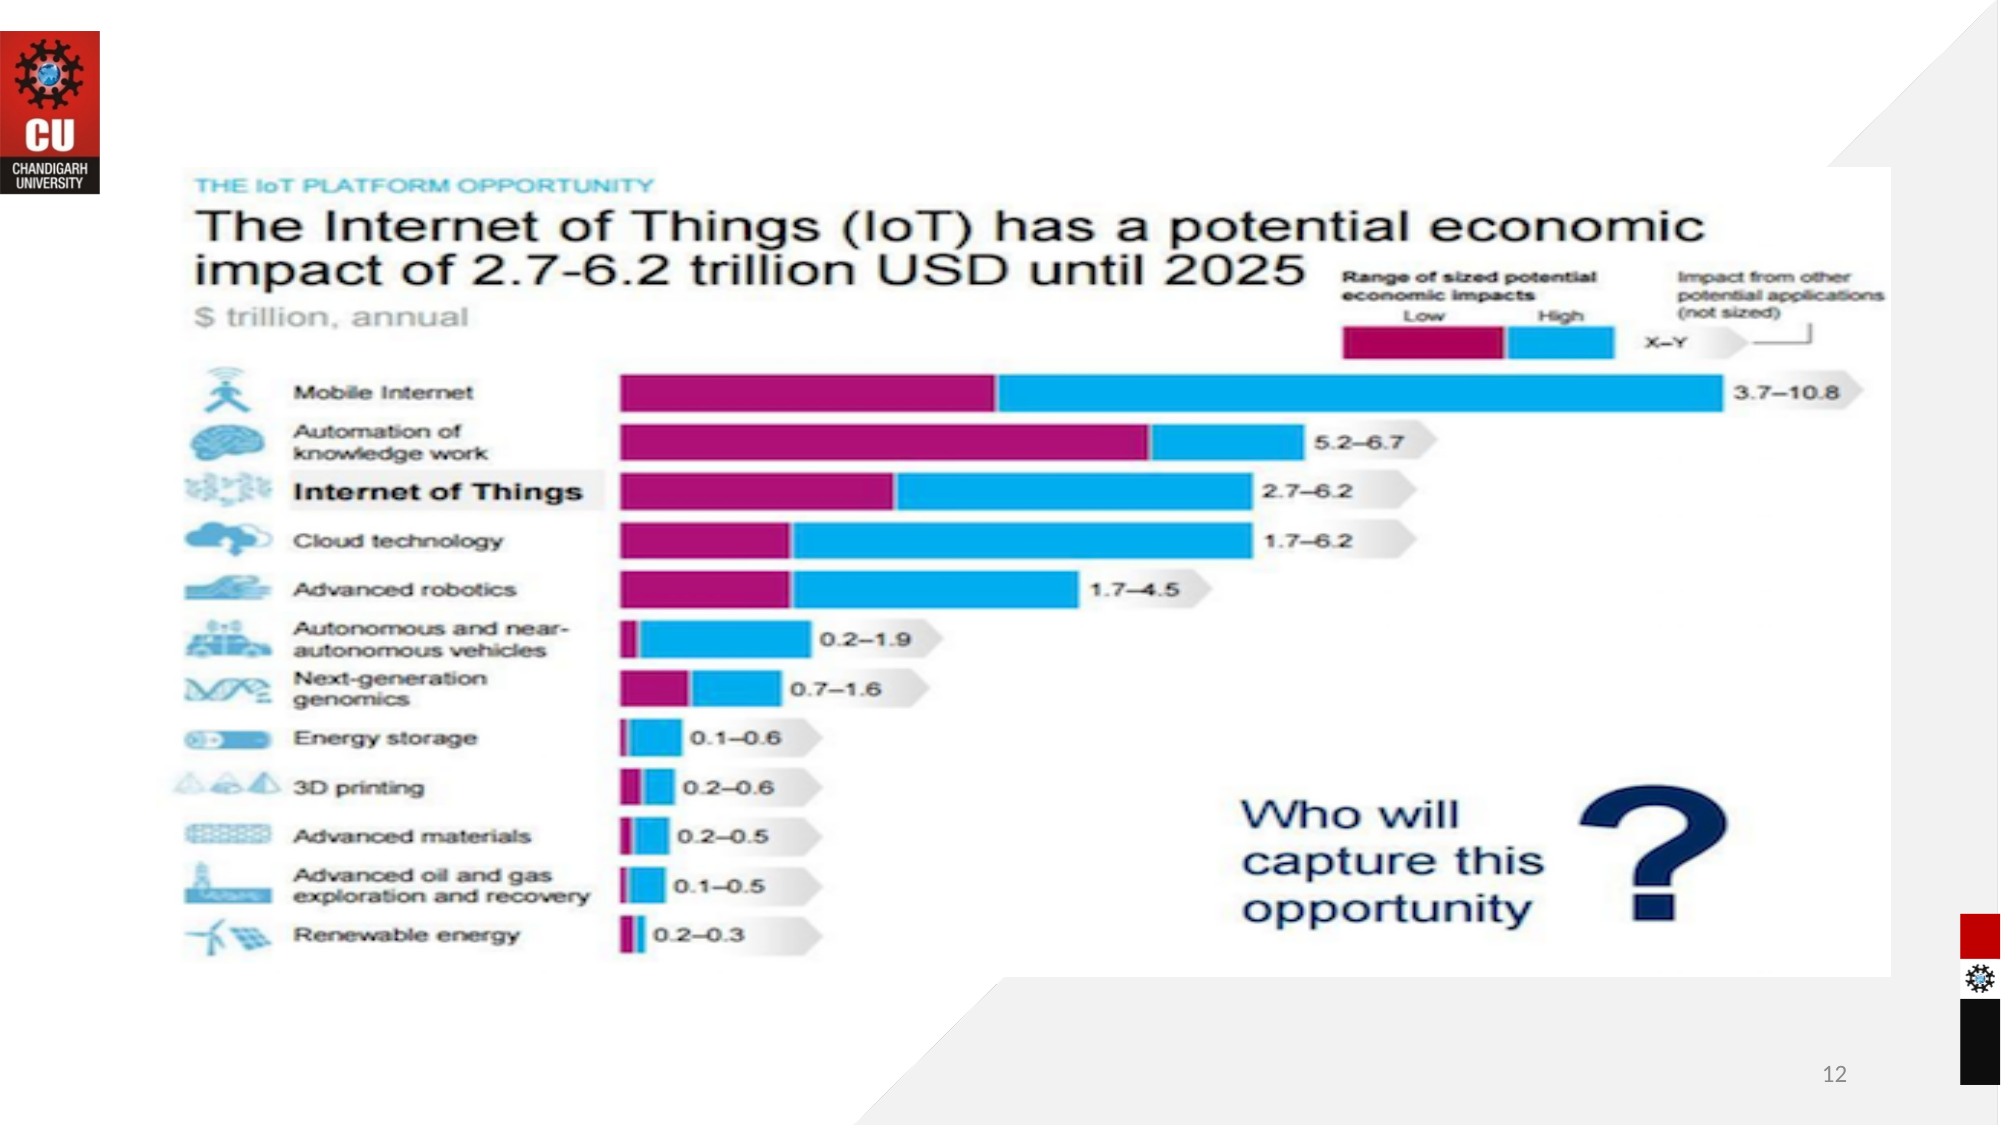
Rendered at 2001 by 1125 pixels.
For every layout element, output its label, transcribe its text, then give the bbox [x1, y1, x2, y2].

picture [0, 0, 2001, 1125]
slide_number 12 [1412, 1042, 1863, 1103]
